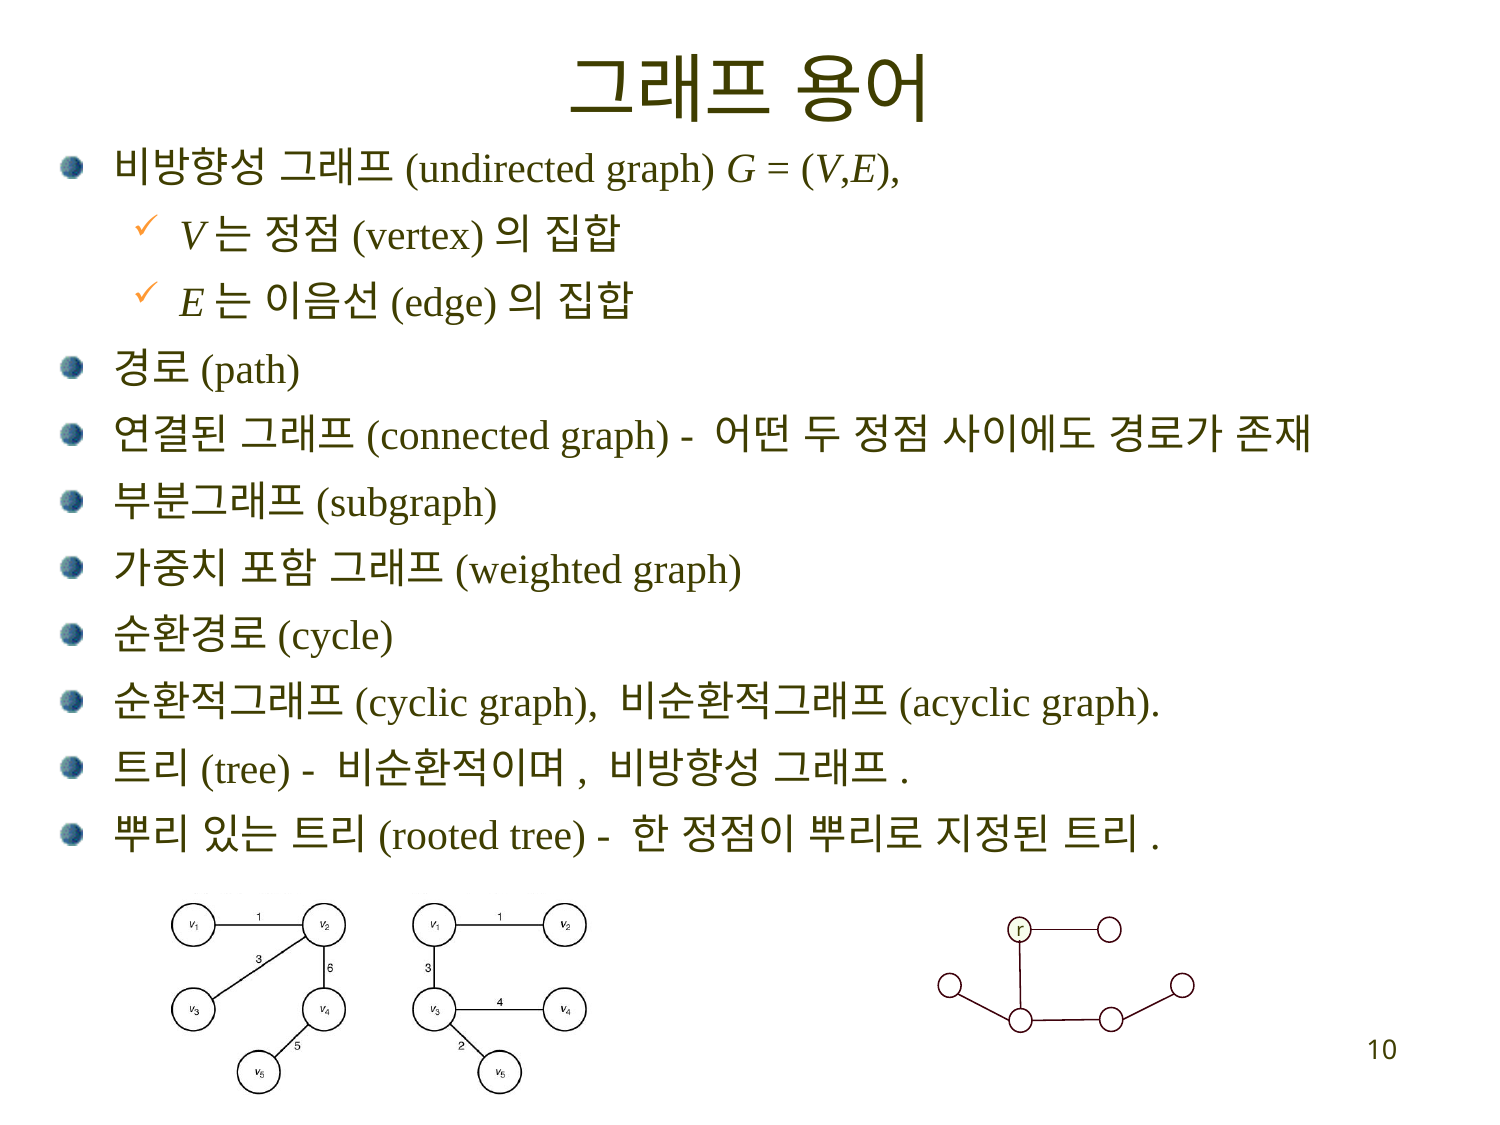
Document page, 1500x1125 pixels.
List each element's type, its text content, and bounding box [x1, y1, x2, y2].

slide_number 10 [1099, 1024, 1413, 1101]
list 비방향성 그래프(undirected graph) G = (V,E), V는 정점(vertex)의 집합 E는 이음선(edge)의 집합 경로(path) 연결된 그래프(connected graph) - 어떤 두 정점 사이에도 경로가 존재 부분그래프(subgraph) 가중치 포함 그래프(weighted graph) 순환경로(cycle) 순환적그래프(cyclic graph), 비순환적그래프(acyclic graph). 트리(tree) - 비순환적이며, 비방향성 그래프. 뿌리 있는 트리(rooted tree) - 한 정점이 뿌리로 지정된 트리. [42, 125, 1458, 895]
picture [57, 753, 83, 779]
picture [57, 687, 83, 713]
title 그래프 용어 [112, 19, 1388, 125]
picture [170, 892, 617, 1095]
picture [57, 487, 83, 513]
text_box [937, 916, 1195, 1033]
picture [57, 620, 83, 646]
picture [57, 553, 83, 579]
picture [57, 153, 83, 179]
picture [57, 420, 83, 446]
picture [57, 820, 83, 846]
picture [57, 353, 83, 379]
